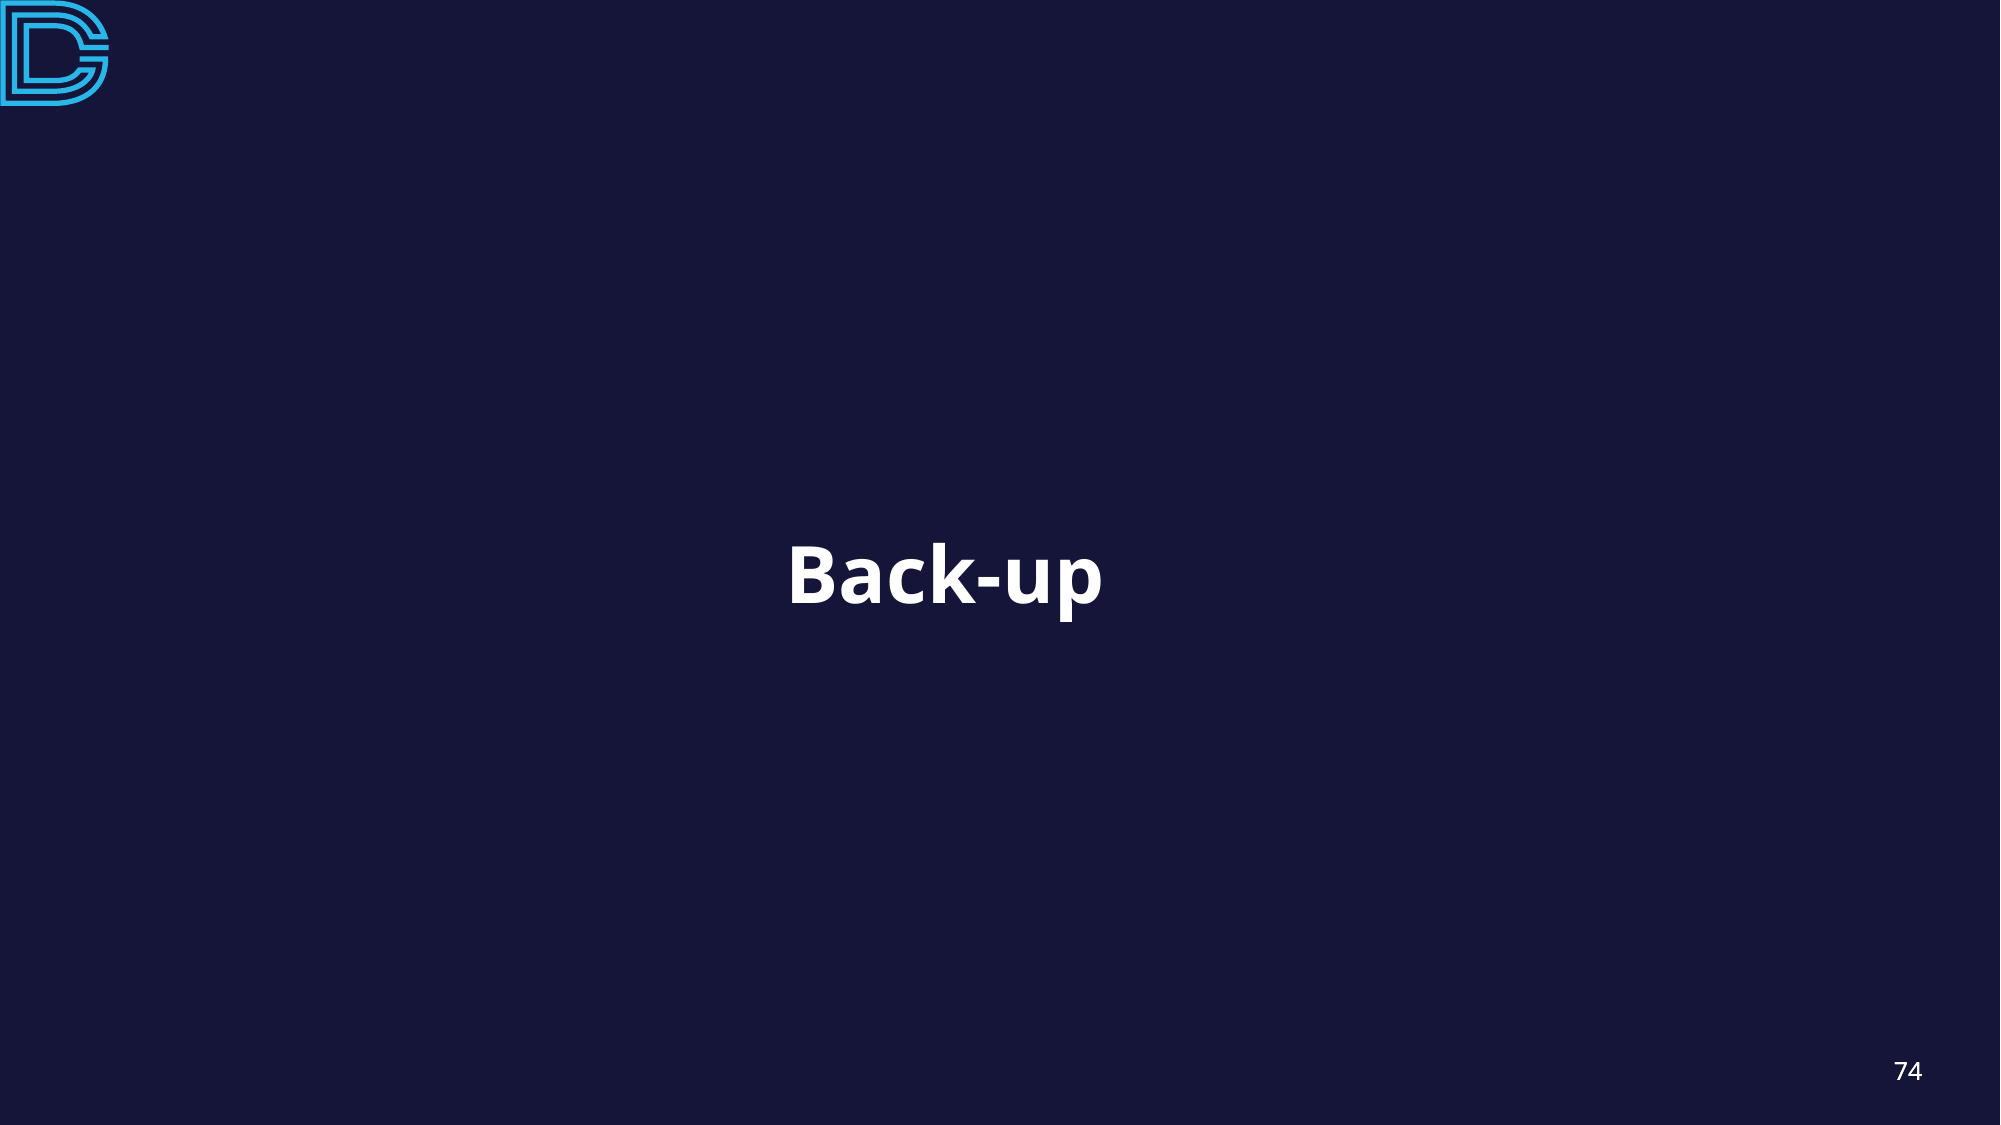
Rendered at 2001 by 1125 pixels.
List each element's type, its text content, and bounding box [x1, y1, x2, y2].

title Back-up [14, 535, 1876, 622]
slide_number 74 [1472, 1057, 1923, 1088]
